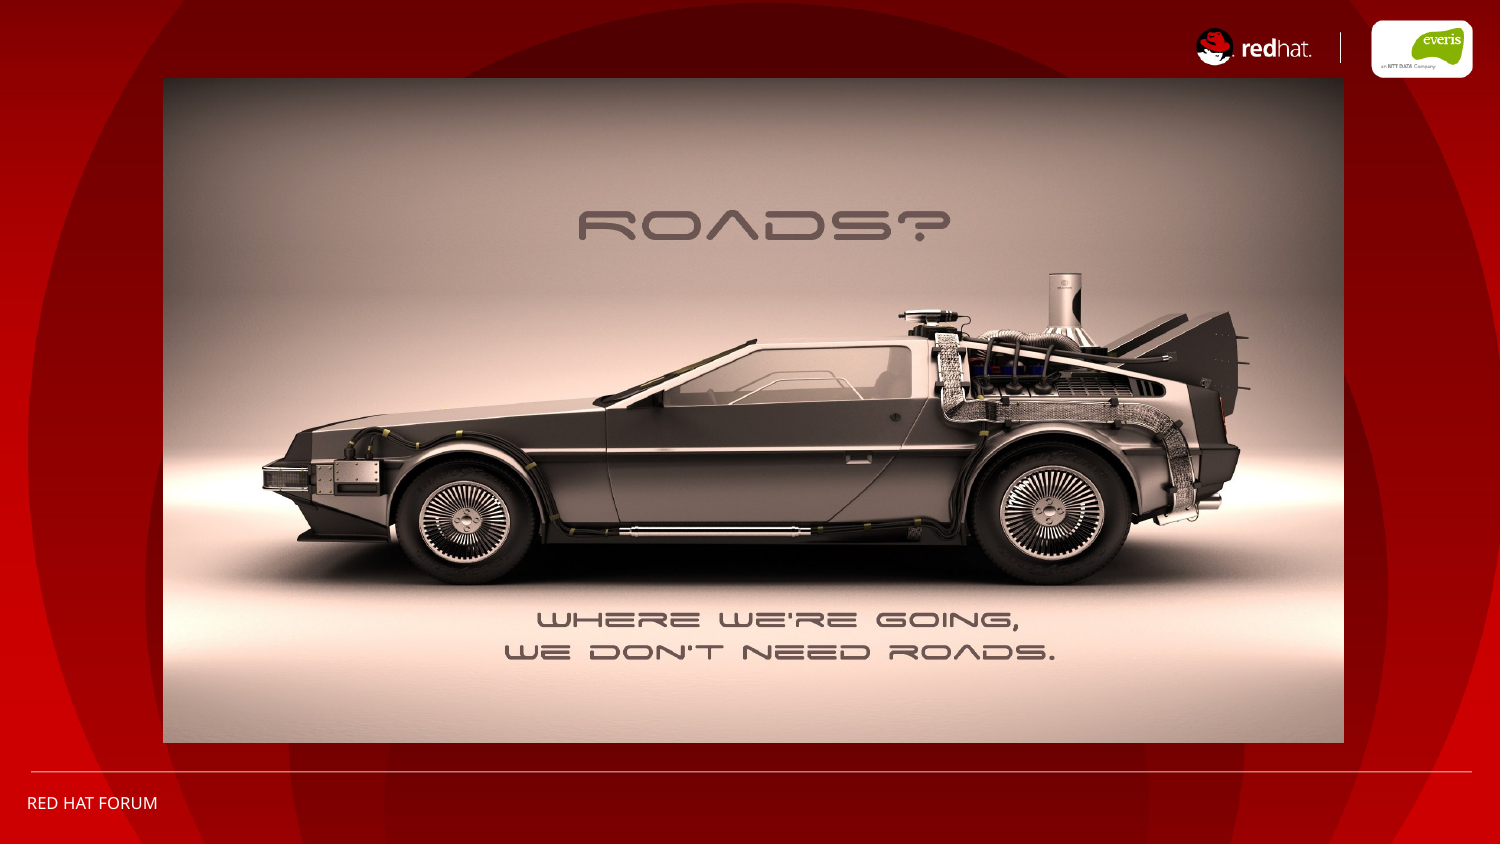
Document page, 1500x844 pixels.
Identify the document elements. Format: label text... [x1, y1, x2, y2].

text_box RED HAT FORUM [11, 784, 267, 828]
picture [0, 0, 1500, 844]
